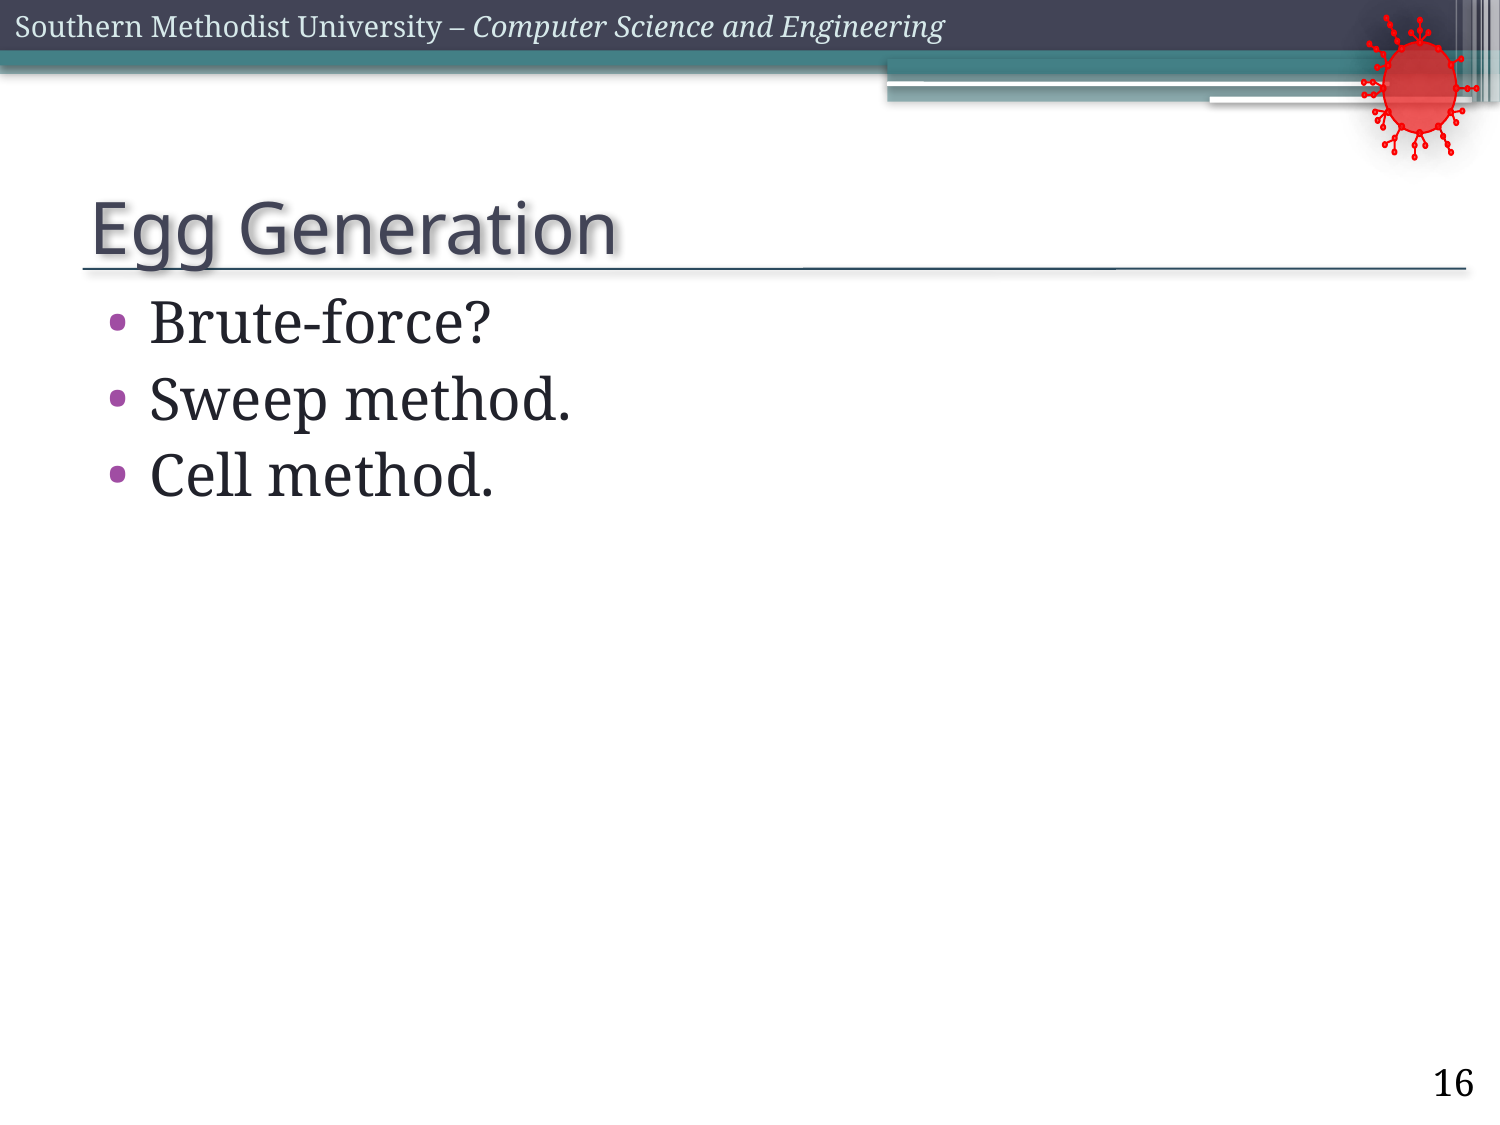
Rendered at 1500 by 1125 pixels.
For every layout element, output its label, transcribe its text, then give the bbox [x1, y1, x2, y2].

title Egg Generation [75, 174, 1425, 277]
list Brute-force? Sweep method. Cell method. [75, 278, 1425, 1079]
slide_number 16 [1364, 1057, 1490, 1118]
